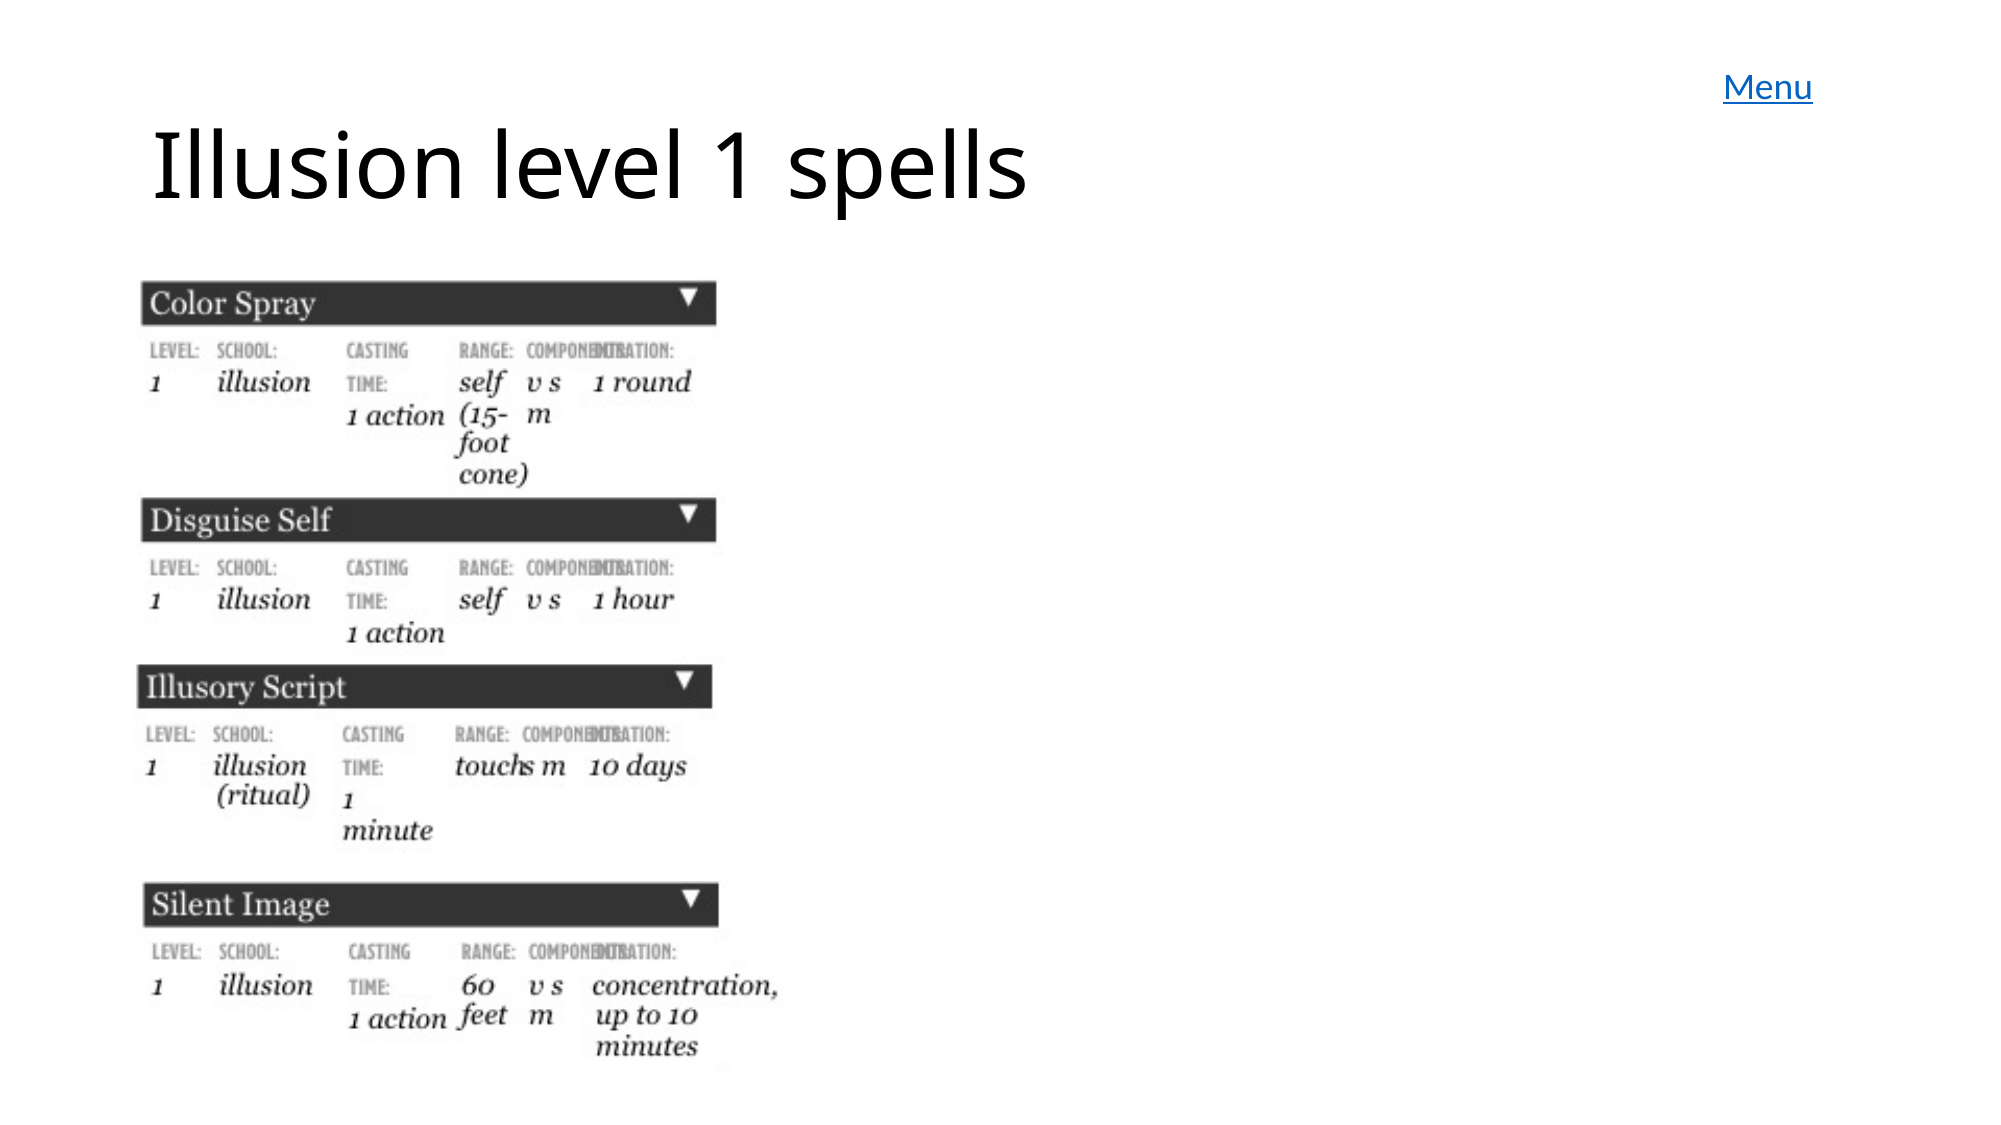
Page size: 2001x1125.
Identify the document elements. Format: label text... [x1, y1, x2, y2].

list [137, 277, 721, 494]
title Illusion level 1 spells [137, 59, 1863, 278]
picture [137, 880, 788, 1073]
text_box Menu [1347, 9, 1828, 115]
picture [133, 494, 725, 854]
